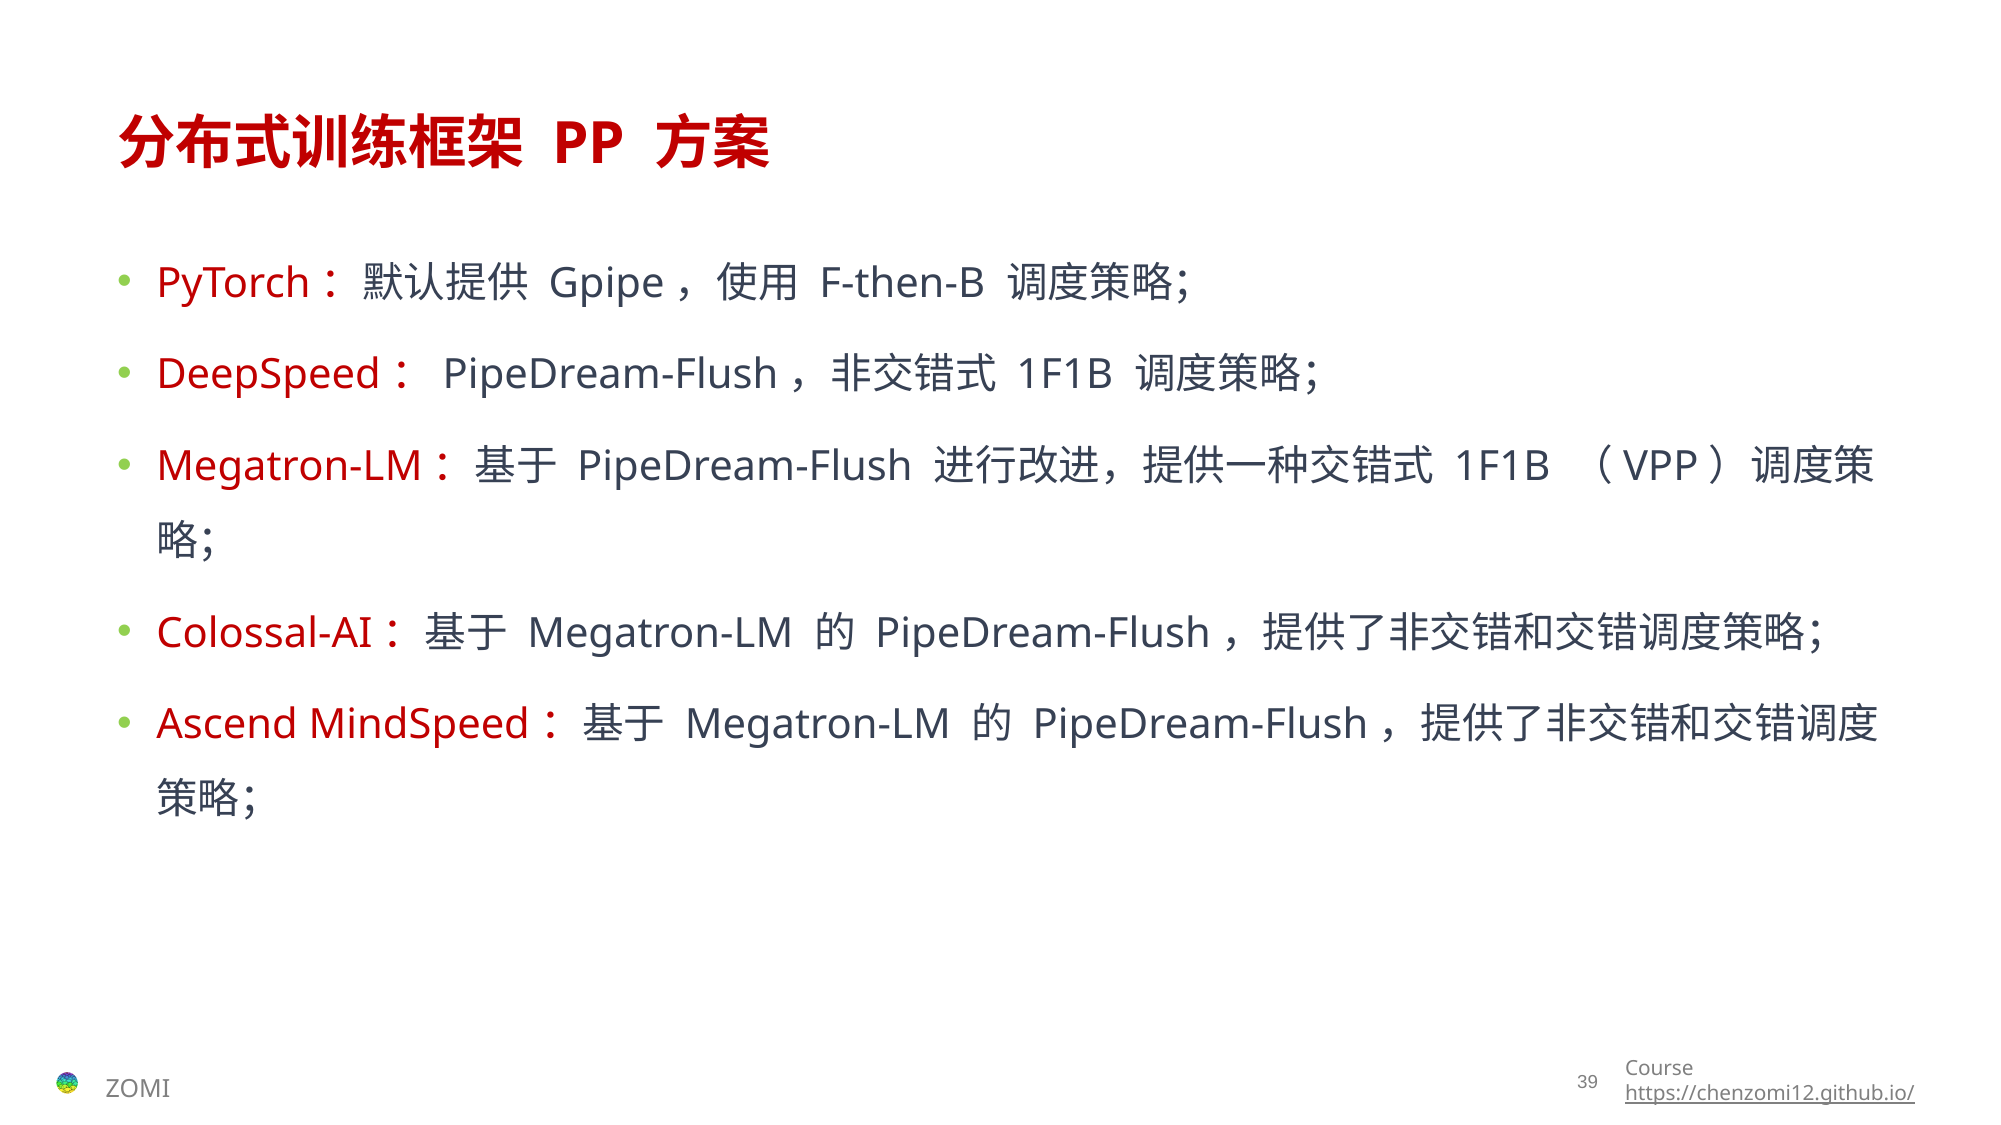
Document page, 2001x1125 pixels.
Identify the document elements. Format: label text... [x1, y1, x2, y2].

title 分布式训练框架 PP 方案 [102, 91, 1901, 189]
list PyTorch：默认提供 Gpipe，使用 F-then-B 调度策略； DeepSpeed：PipeDream-Flush，非交错式 1F1B 调度策略； Megatron-LM：基于 PipeDream-Flush 进行改进，提供一种交错式 1F1B （VPP）调度策略； Colossal-AI：基于 Megatron-LM 的 PipeDream-Flush，提供了非交错和交错调度策略； Ascend MindSpeed：基于 Megatron-LM 的 PipeDream-Flush，提供了非交错和交错调度策略； [102, 223, 1901, 1043]
picture [57, 1073, 77, 1093]
